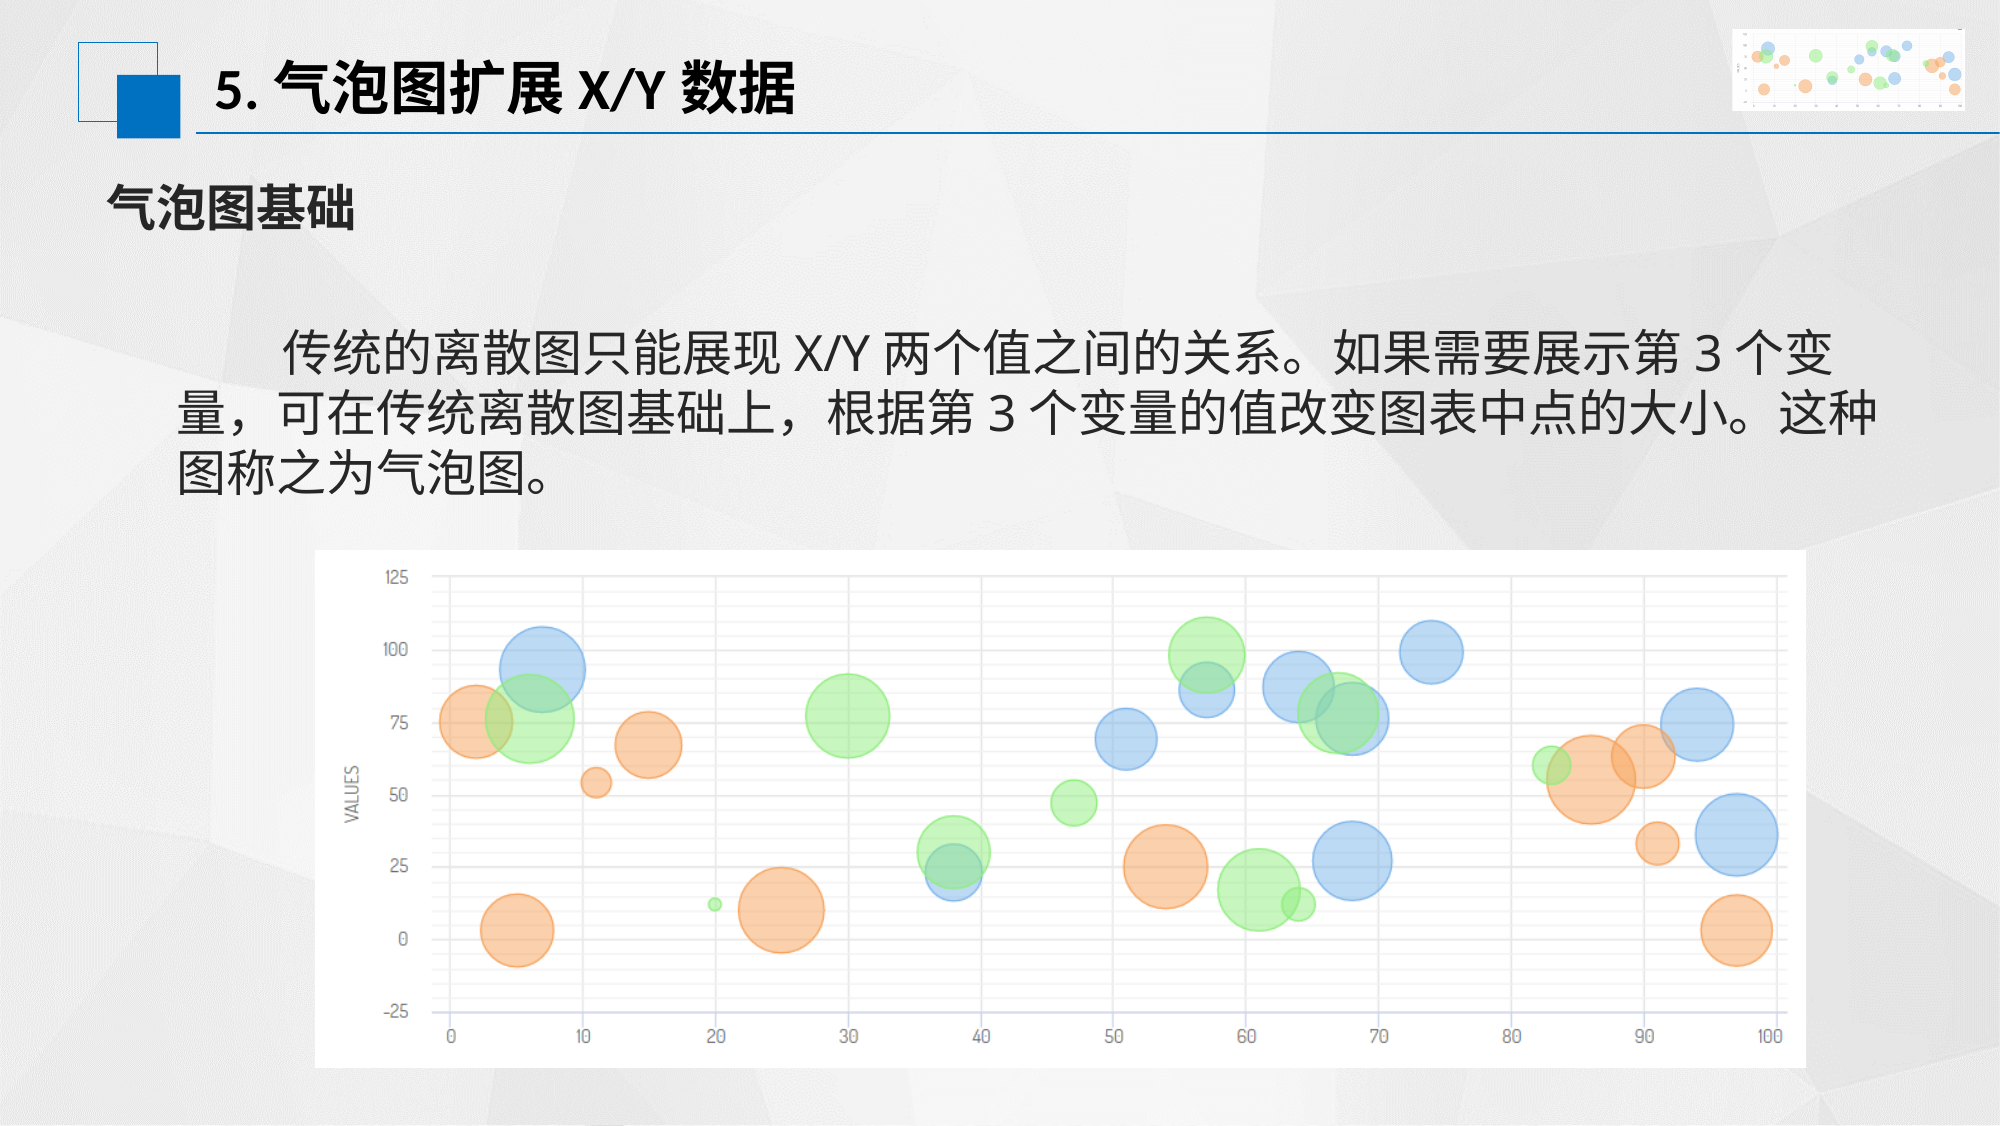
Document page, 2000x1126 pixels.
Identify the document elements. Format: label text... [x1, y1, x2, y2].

text_box 传统的离散图只能展现X/Y两个值之间的关系。如果需要展示第3个变量，可在传统离散图基础上，根据第3个变量的值改变图表中点的大小。这种图称之为气泡图。 [161, 314, 1922, 510]
picture [0, 0, 2000, 1126]
title 5.气泡图扩展X/Y数据 [194, 42, 988, 130]
text_box 气泡图基础 [42, 169, 652, 244]
